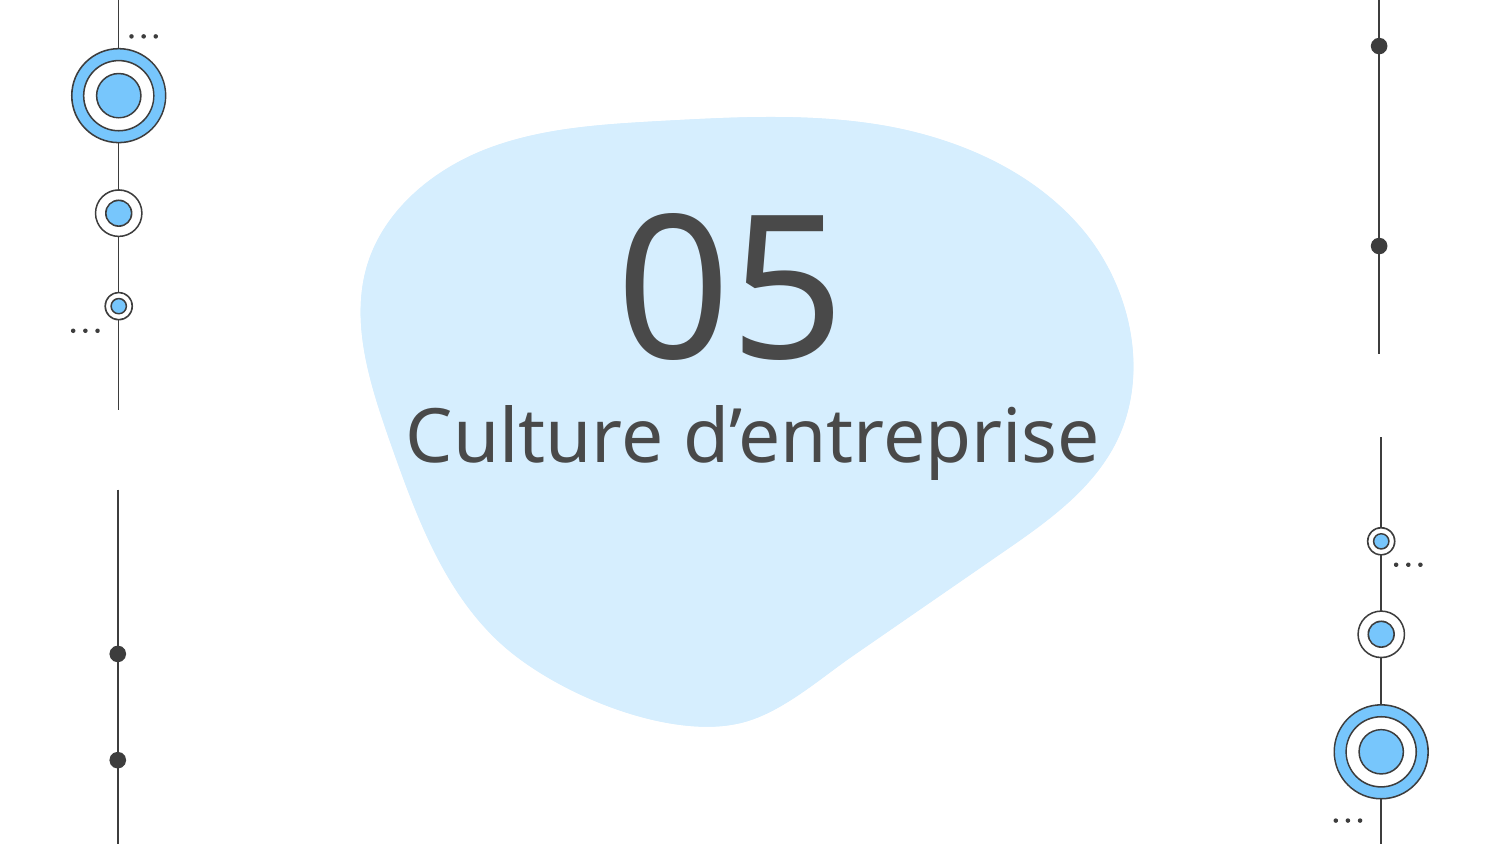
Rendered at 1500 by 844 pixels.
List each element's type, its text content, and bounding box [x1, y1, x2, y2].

title Culture d’entreprise [128, 366, 1378, 498]
title 05 [487, 190, 975, 366]
